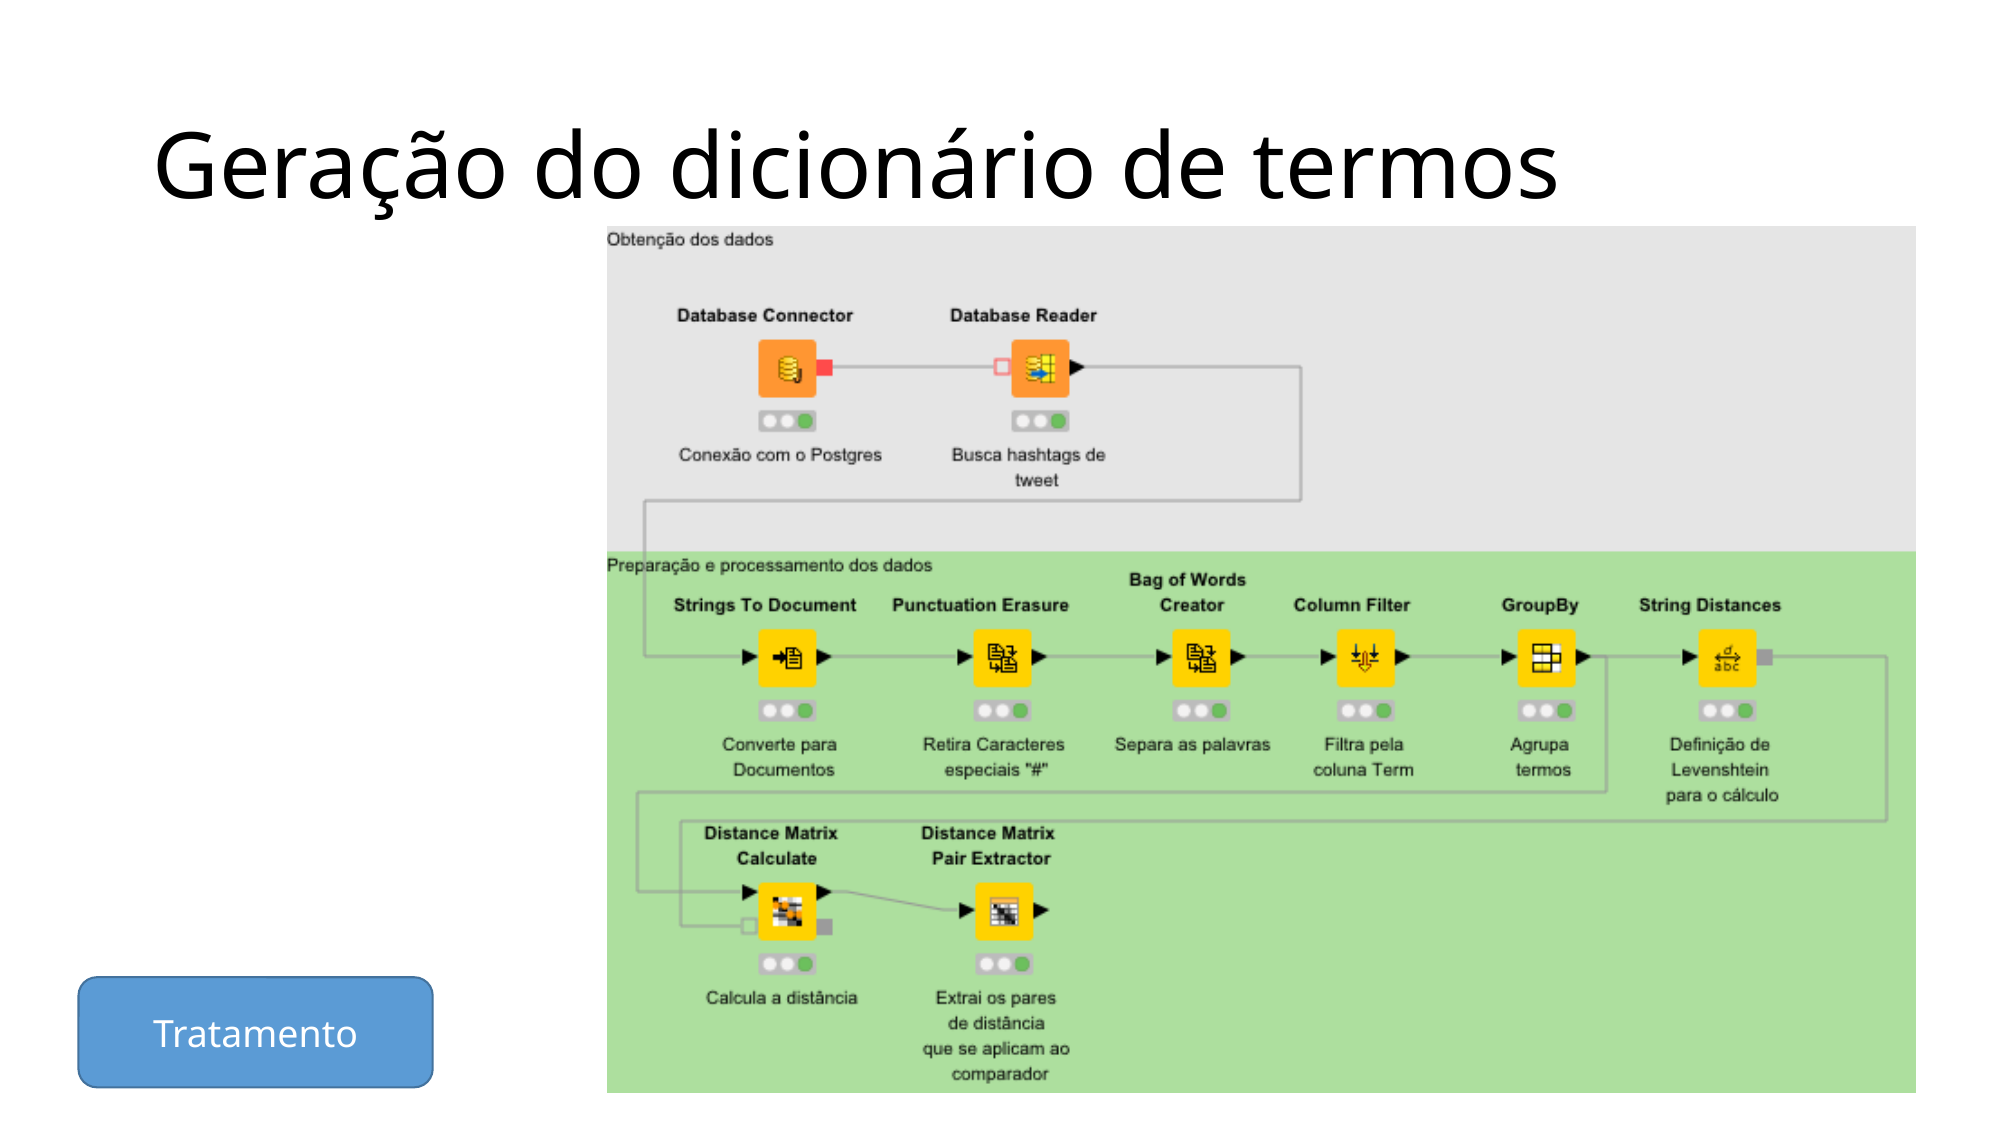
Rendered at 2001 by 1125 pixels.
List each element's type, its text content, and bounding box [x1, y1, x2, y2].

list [607, 226, 1916, 1093]
title Geração do dicionário de termos [137, 59, 1863, 278]
text_box Tratamento [77, 976, 434, 1089]
